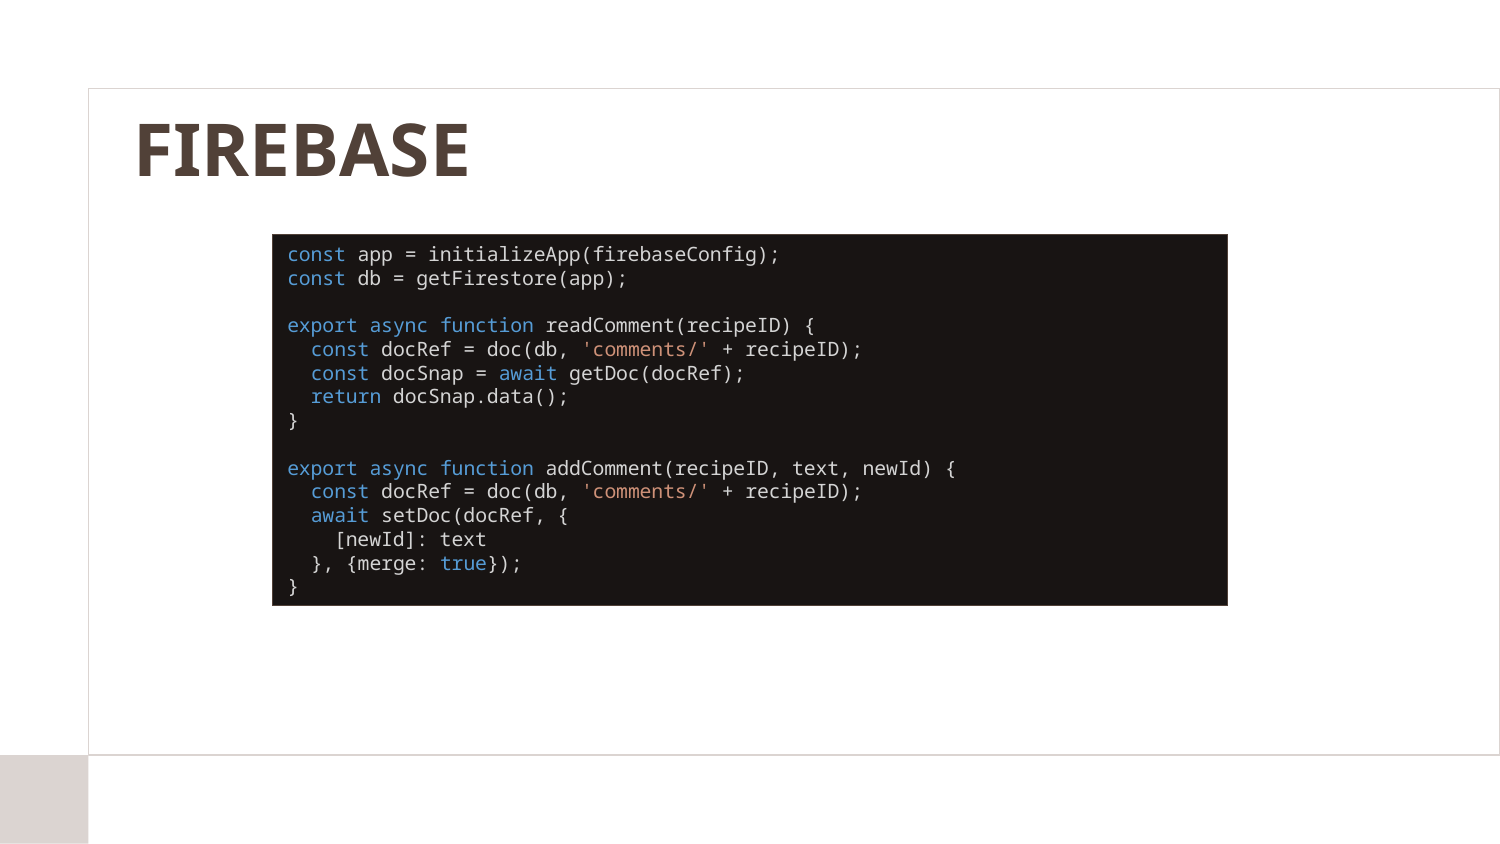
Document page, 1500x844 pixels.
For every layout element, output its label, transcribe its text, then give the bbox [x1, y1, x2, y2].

text_box FIREBASE [118, 88, 774, 188]
text_box const app = initializeApp(firebaseConfig); const db = getFirestore(app); export async function readComment(recipeID) { const docRef = doc(db, 'comments/' + recipeID); const docSnap = await getDoc(docRef); return docSnap.data(); } export async function addComment(recipeID, text, newId) { const docRef = doc(db, 'comments/' + recipeID); await setDoc(docRef, { [newId]: text }, {merge: true}); } [272, 234, 1228, 606]
